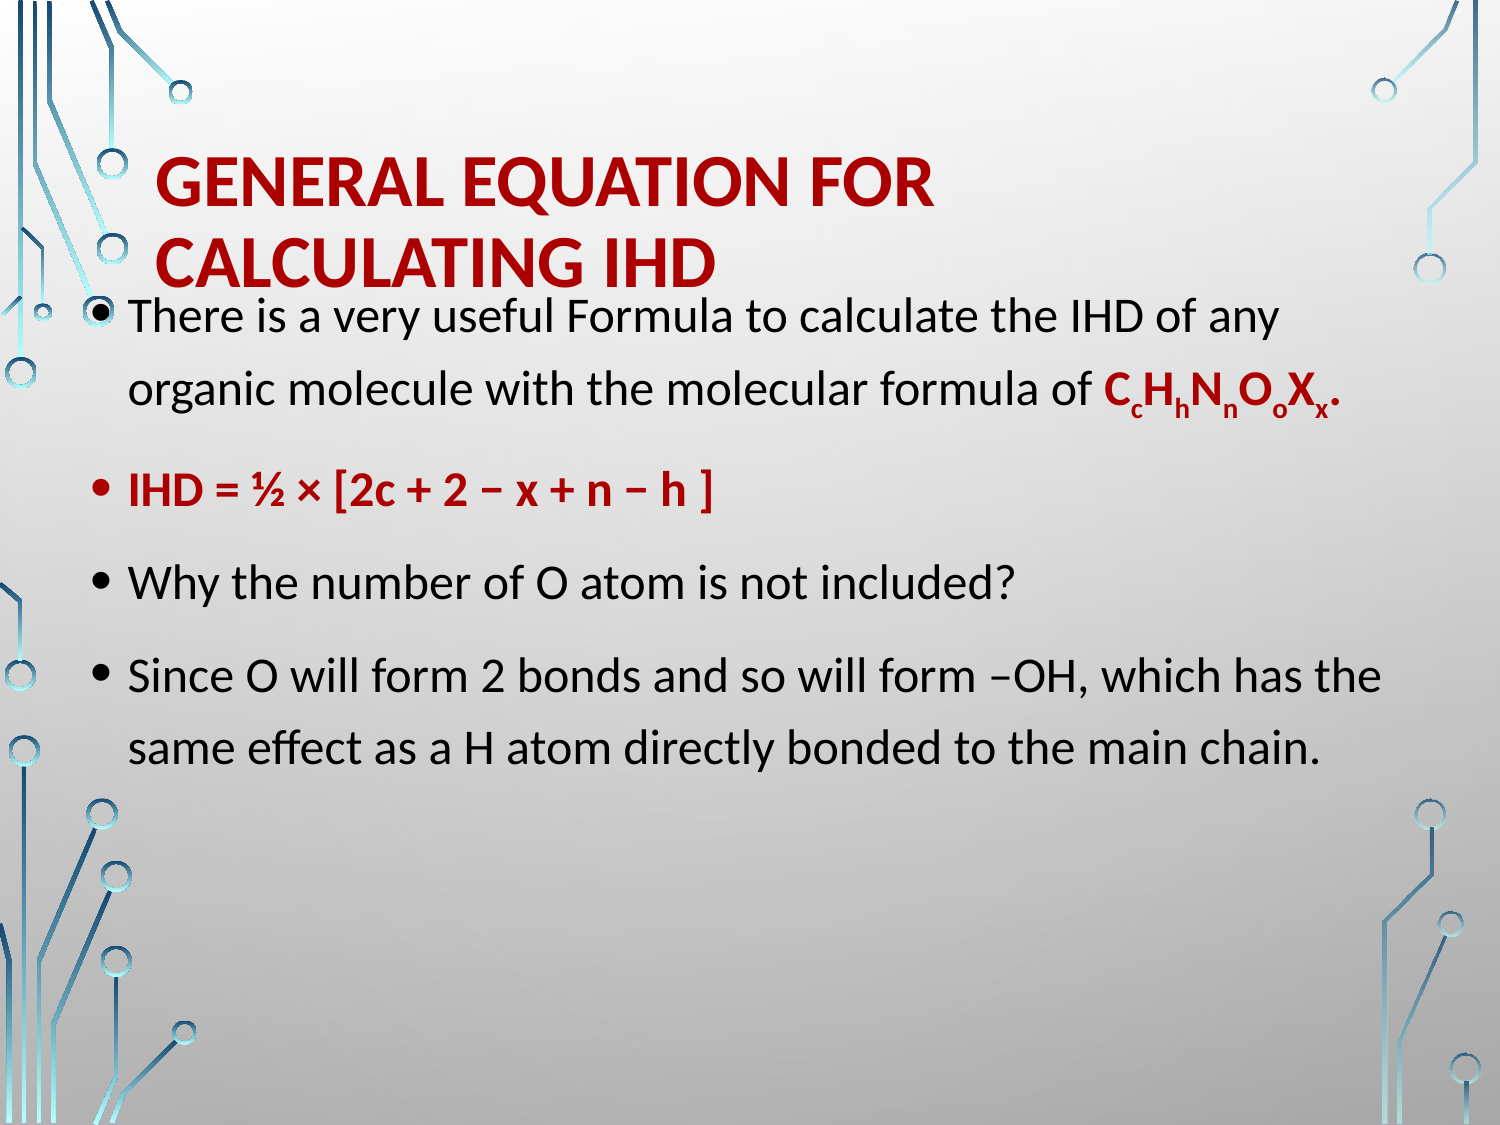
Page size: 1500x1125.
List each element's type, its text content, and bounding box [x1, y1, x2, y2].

list There is a very useful Formula to calculate the IHD of any organic molecule with the molecular formula of CcHhNnOoXx. IHD = ½ × [2c + 2 − x + n − h ] Why the number of O atom is not included? Since O will form 2 bonds and so will form –OH, which has the same effect as a H atom directly bonded to the main chain. [75, 262, 1425, 1088]
title General equation for calculating IHD [140, 101, 1360, 262]
